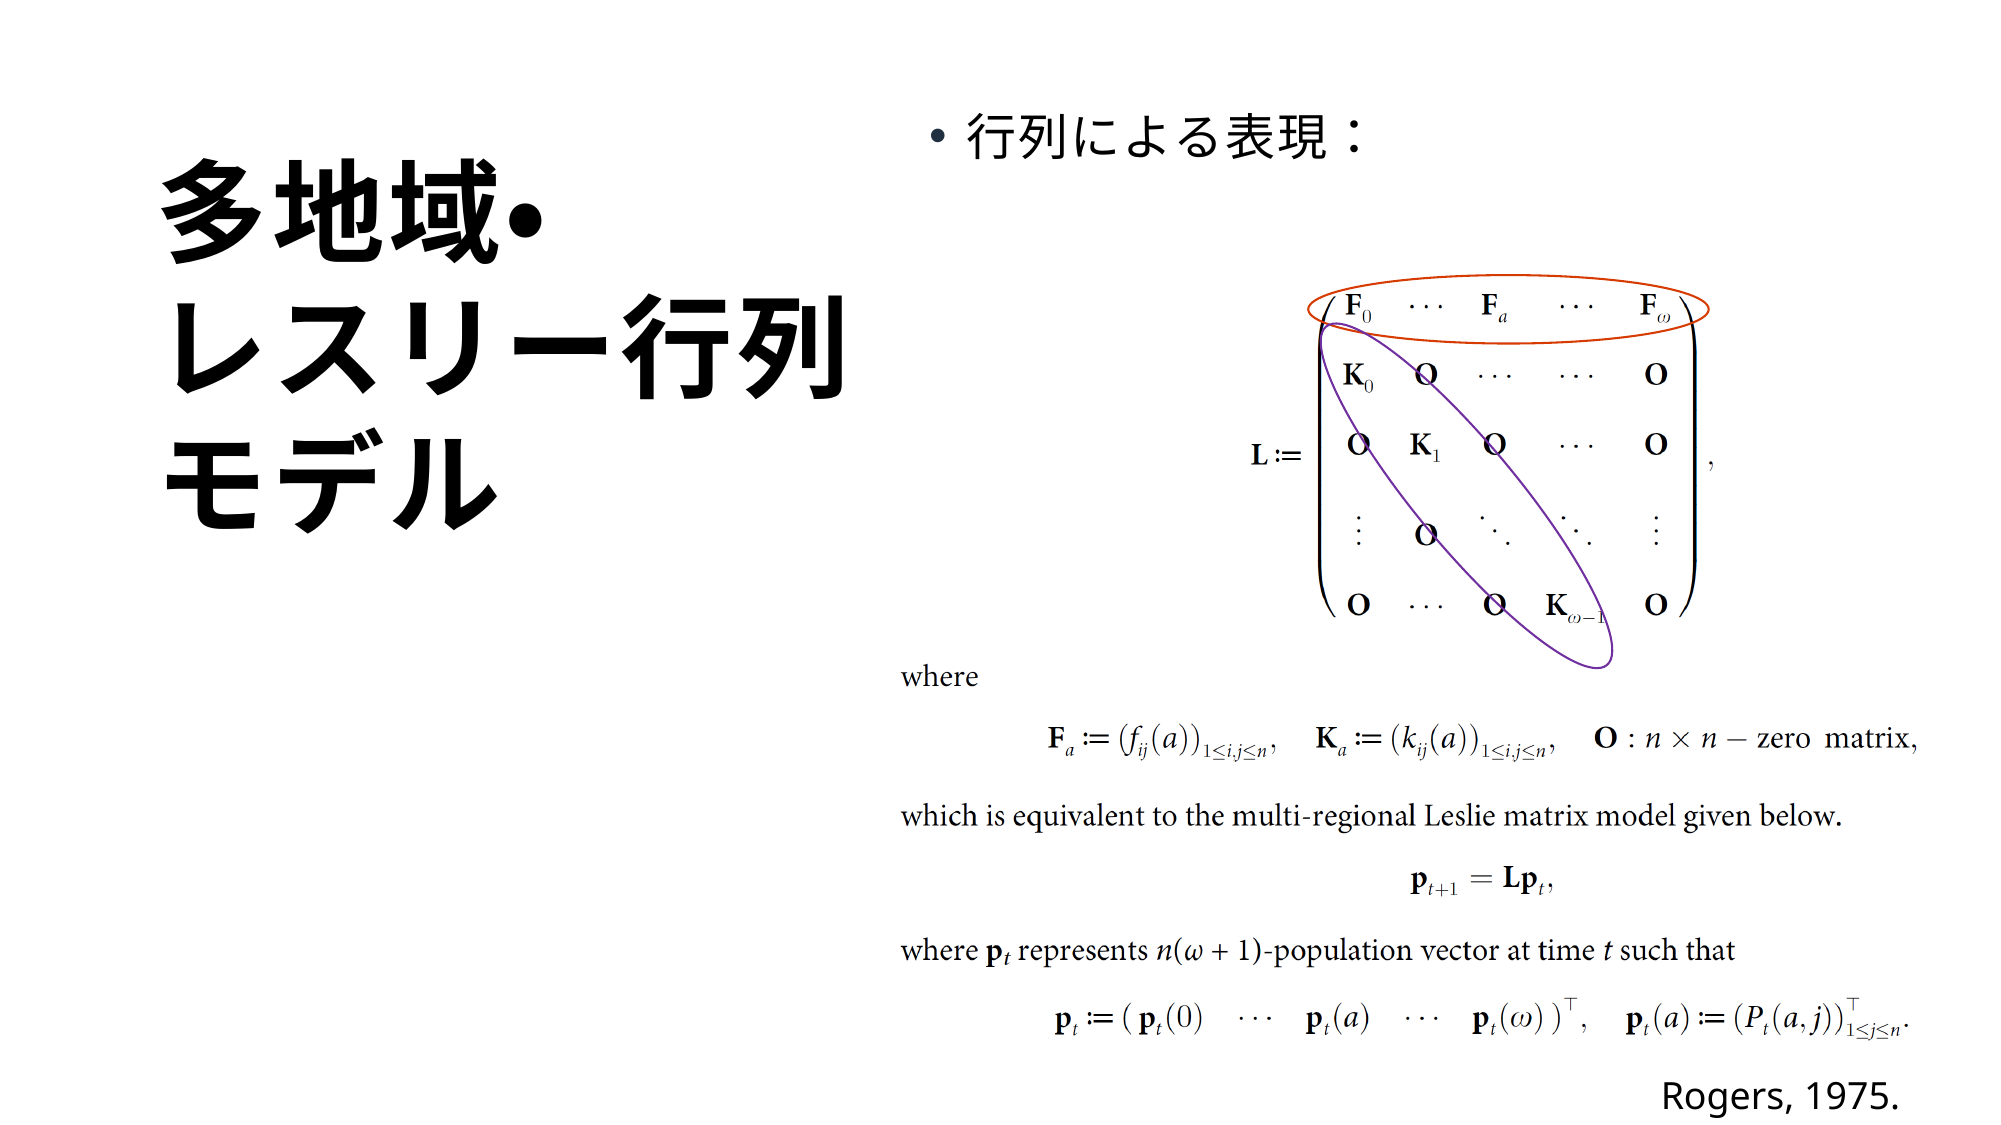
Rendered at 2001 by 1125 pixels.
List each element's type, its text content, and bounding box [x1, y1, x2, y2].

text_box Rogers, 1975. [1646, 1064, 2000, 1125]
title 多地域・ レスリー行列モデル [137, 75, 898, 563]
list 行列による表現： [911, 75, 1863, 269]
picture [886, 269, 1936, 1069]
